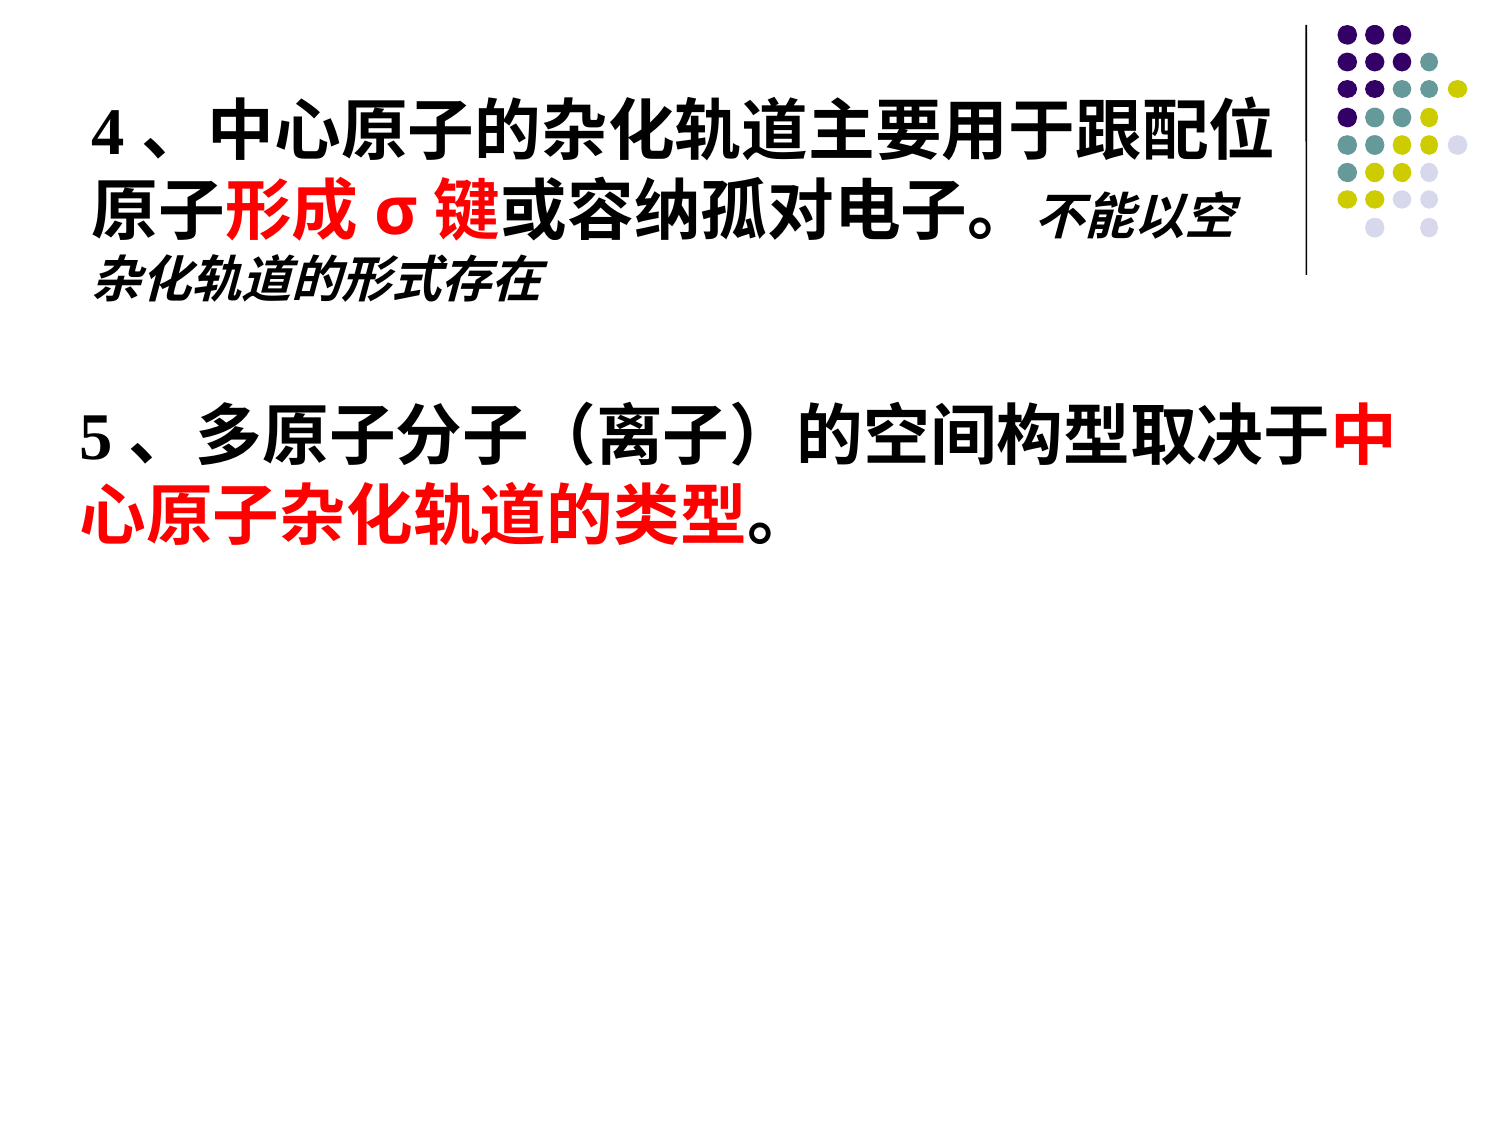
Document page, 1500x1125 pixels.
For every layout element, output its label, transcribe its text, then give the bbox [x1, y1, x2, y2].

text_box 5、多原子分子（离子）的空间构型取决于中心原子杂化轨道的类型。 [64, 385, 1436, 560]
text_box 4、中心原子的杂化轨道主要用于跟配位原子形成σ键或容纳孤对电子。不能以空杂化轨道的形式存在 [76, 80, 1294, 316]
